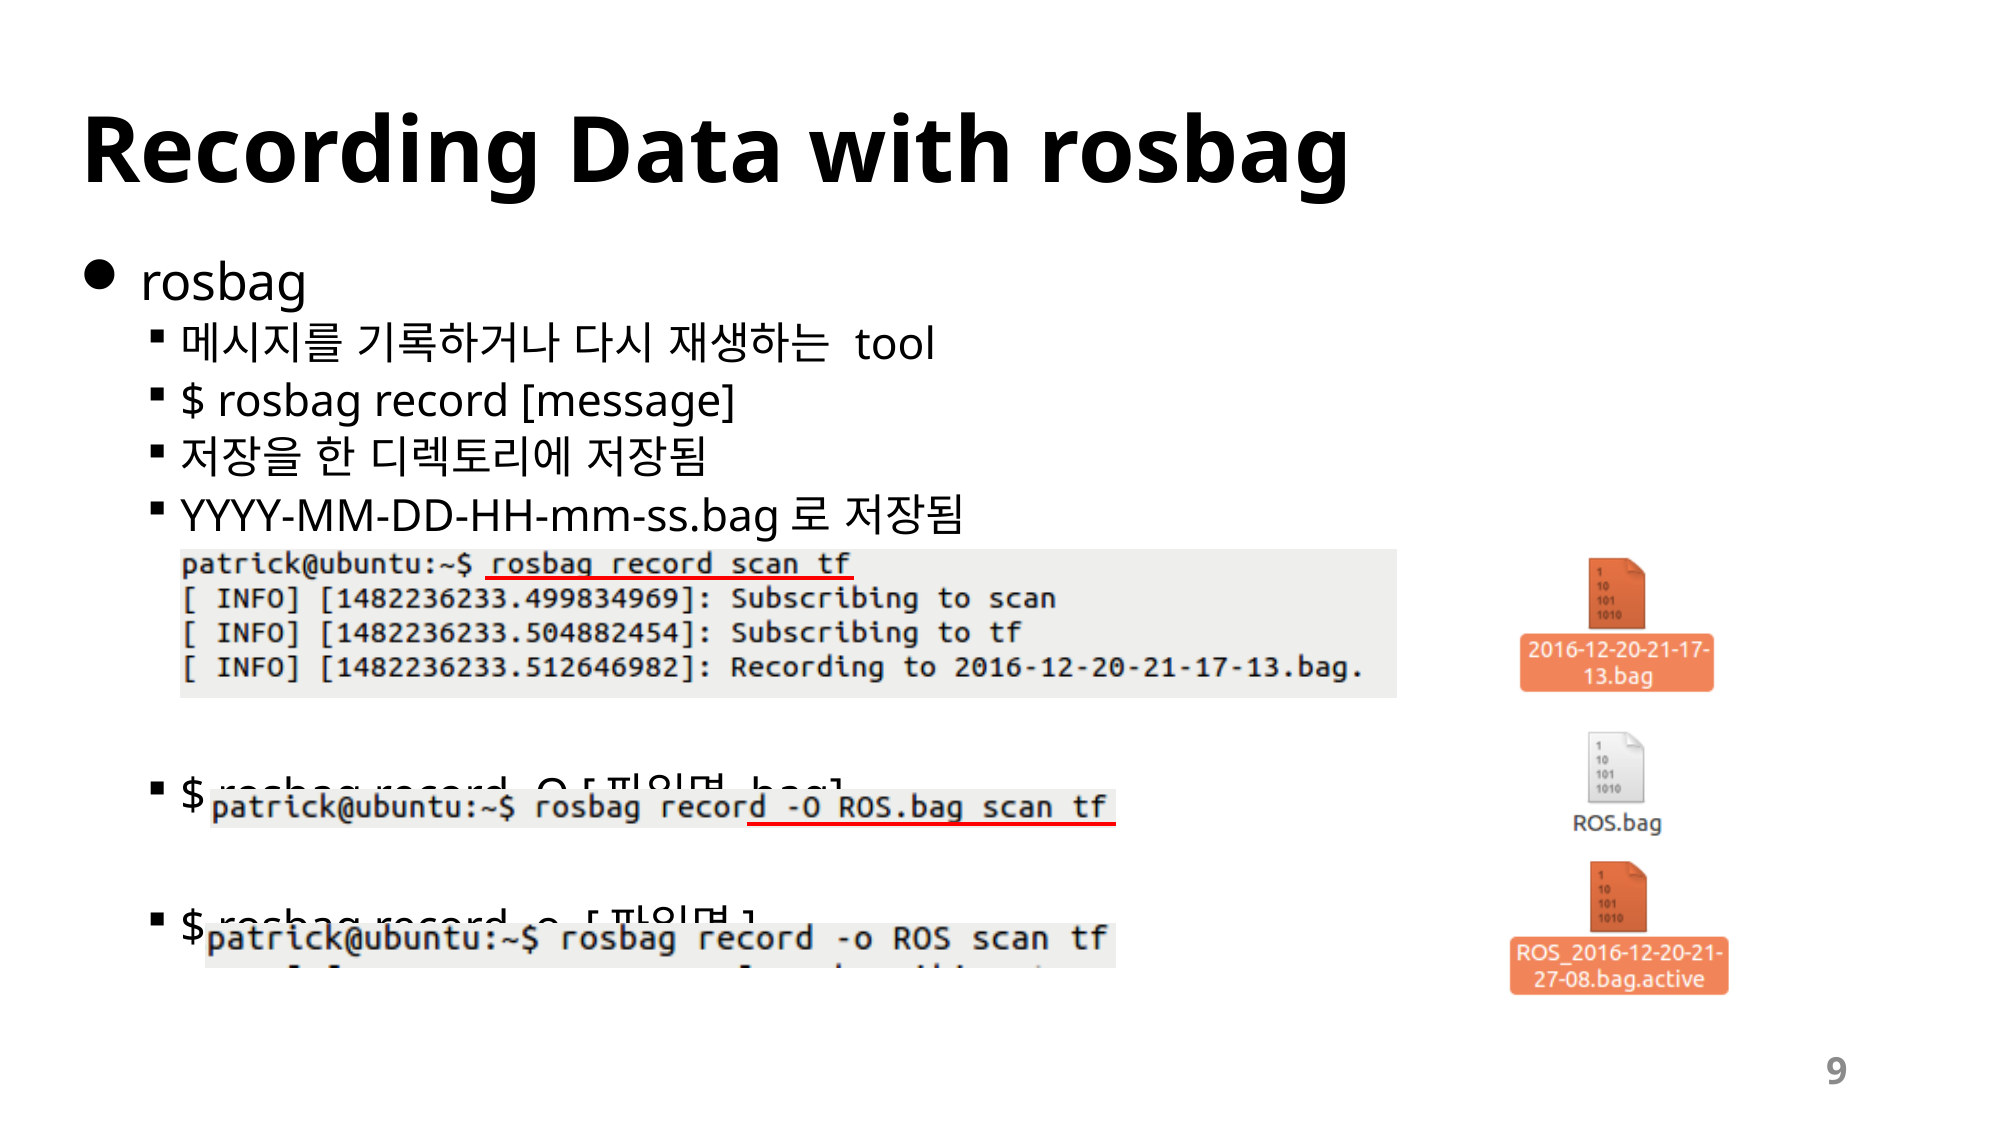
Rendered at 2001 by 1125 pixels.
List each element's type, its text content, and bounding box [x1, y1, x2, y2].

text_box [180, 549, 1396, 699]
slide_number 9 [1412, 1042, 1863, 1103]
title Recording Data with rosbag [65, 44, 1791, 248]
picture [1504, 541, 1740, 1003]
picture [210, 789, 1116, 828]
picture [205, 923, 1116, 968]
list rosbag 메시지를 기록하거나 다시 재생하는 tool $ rosbag record [message] 저장을 한 디렉토리에 저장됨 YYYY-MM-DD-HH-mm-ss.bag로 저장됨 $ rosbag record -O [파일명.bag] $ rosbag record -o [파일명] [65, 248, 1791, 963]
